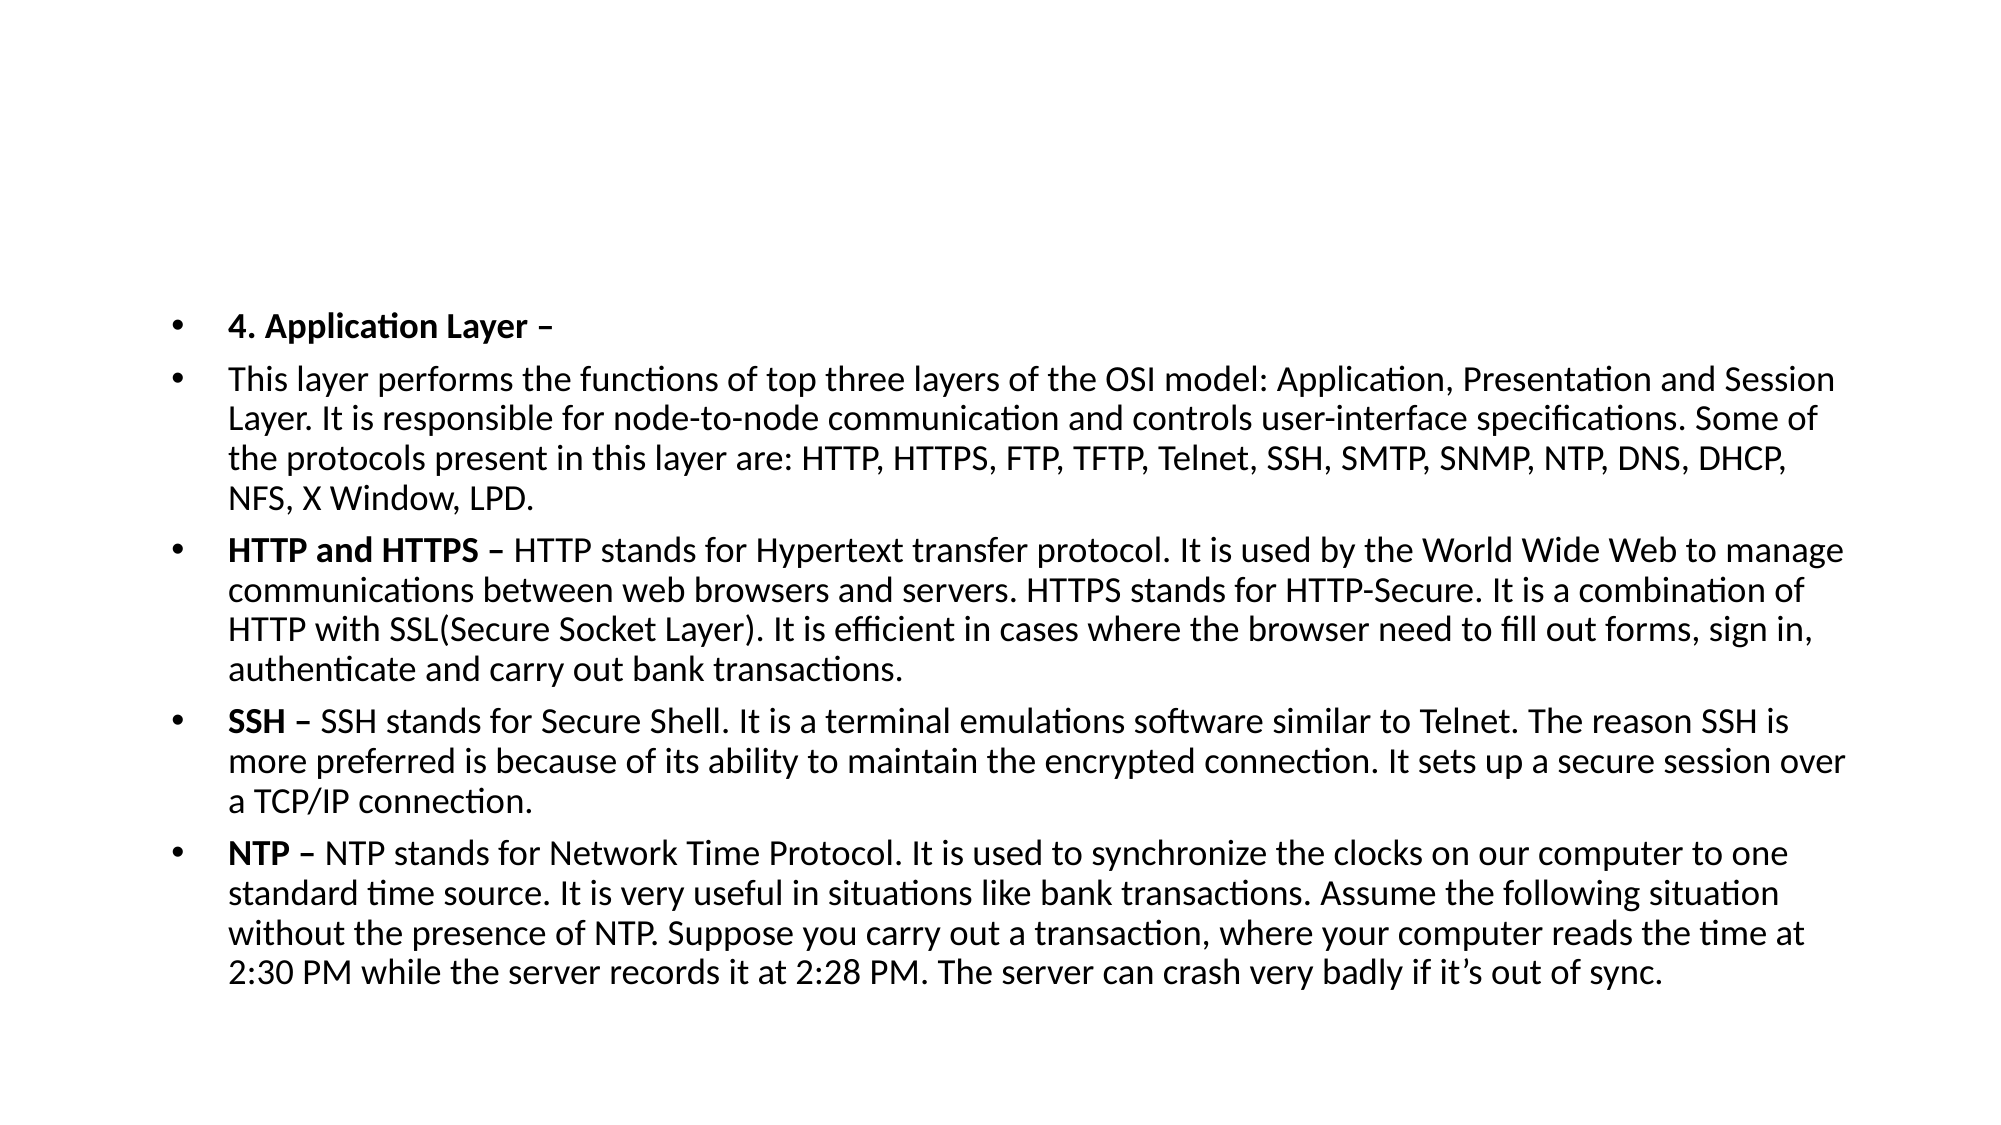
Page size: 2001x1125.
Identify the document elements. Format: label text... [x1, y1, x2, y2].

list 4. Application Layer – This layer performs the functions of top three layers of the OSI model: Application, Presentation and Session Layer. It is responsible for node-to-node communication and controls user-interface specifications. Some of the protocols present in this layer are: HTTP, HTTPS, FTP, TFTP, Telnet, SSH, SMTP, SNMP, NTP, DNS, DHCP, NFS, X Window, LPD. HTTP and HTTPS – HTTP stands for Hypertext transfer protocol. It is used by the World Wide Web to manage communications between web browsers and servers. HTTPS stands for HTTP-Secure. It is a combination of HTTP with SSL(Secure Socket Layer). It is efficient in cases where the browser need to fill out forms, sign in, authenticate and carry out bank transactions. SSH – SSH stands for Secure Shell. It is a terminal emulations software similar to Telnet. The reason SSH is more preferred is because of its ability to maintain the encrypted connection. It sets up a secure session over a TCP/IP connection. NTP – NTP stands for Network Time Protocol. It is used to synchronize the clocks on our computer to one standard time source. It is very useful in situations like bank transactions. Assume the following situation without the presence of NTP. Suppose you carry out a transaction, where your computer reads the time at 2:30 PM while the server records it at 2:28 PM. The server can crash very badly if it’s out of sync. [137, 299, 1863, 1014]
